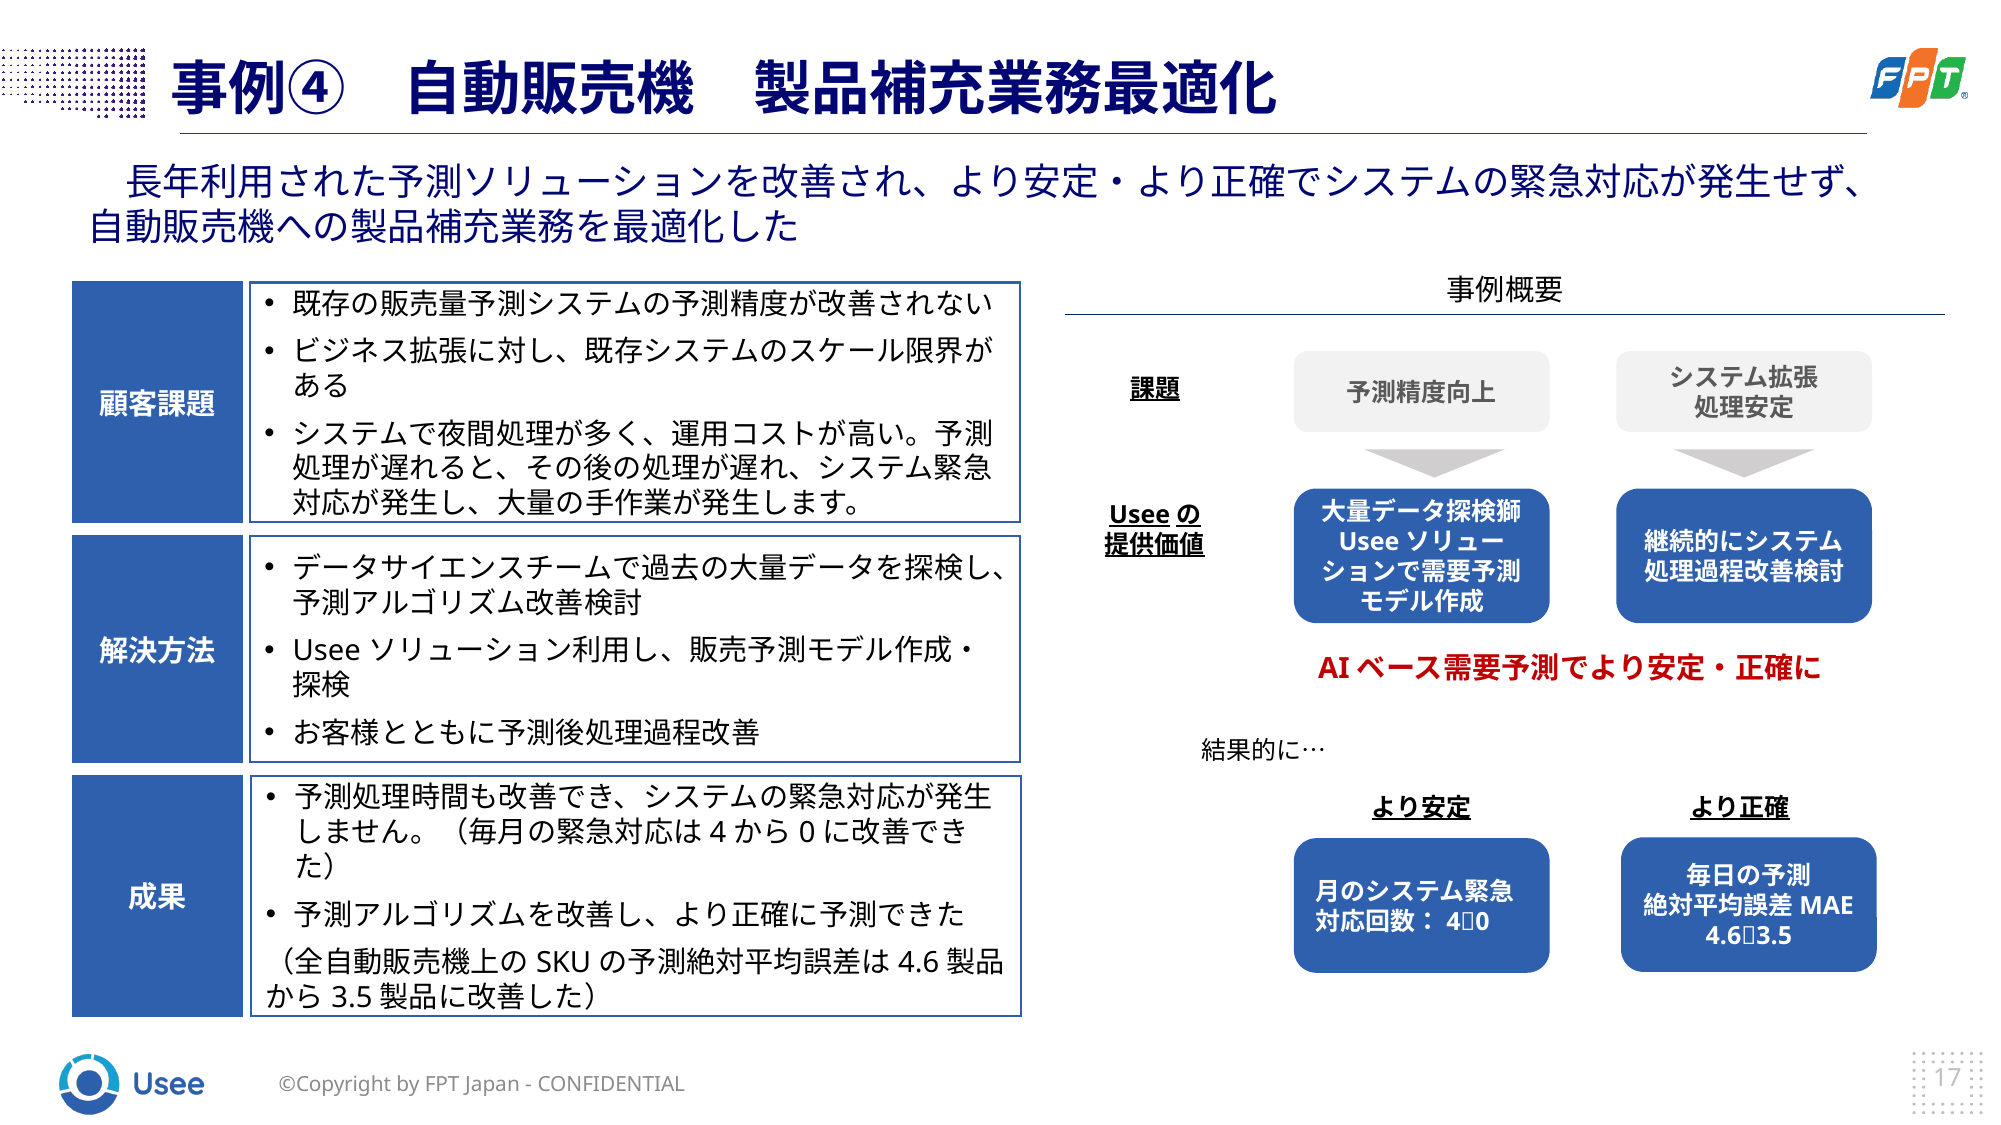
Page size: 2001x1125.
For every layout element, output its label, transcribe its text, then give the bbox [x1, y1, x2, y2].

text_box 継続的にシステム処理過程改善検討 [1615, 487, 1874, 625]
text_box 長年利用された予測ソリューションを改善され、より安定・より正確でシステムの緊急対応が発生せず、自動販売機への製品補充業務を最適化した [72, 150, 1912, 250]
text_box 既存の販売量予測システムの予測精度が改善されない ビジネス拡張に対し、既存システムのスケール限界がある システムで夜間処理が多く、運用コストが高い。予測処理が遅れると、その後の処理が遅れ、システム緊急対応が発生し、大量の手作業が発生します。 [249, 281, 1021, 523]
text_box データサイエンスチームで過去の大量データを探検し、予測アルゴリズム改善検討 Useeソリューション利用し、販売予測モデル作成・探検 お客様とともに予測後処理過程改善 [249, 535, 1021, 763]
text_box 顧客課題 [72, 281, 243, 523]
text_box [1673, 448, 1816, 479]
text_box より安定 [1321, 778, 1523, 834]
picture [47, 1046, 209, 1118]
footer ©Copyright by FPT Japan - CONFIDENTIAL [144, 1062, 820, 1104]
text_box 大量データ探検獅 Useeソリューションで需要予測モデル作成 [1292, 487, 1551, 625]
text_box 結果的に… [1163, 722, 1365, 778]
text_box AIベース需要予測でより安定・正確に [1212, 638, 1929, 694]
text_box システム拡張 処理安定 [1615, 350, 1874, 433]
text_box より正確 [1639, 778, 1841, 834]
text_box [1363, 448, 1506, 479]
text_box 予測精度向上 [1292, 350, 1551, 433]
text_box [1065, 264, 1946, 315]
text_box 月のシステム緊急対応回数：40 [1292, 837, 1551, 974]
title 事例④ 自動販売機 製品補充業務最適化 [155, 45, 1872, 136]
text_box 解決方法 [72, 535, 243, 763]
text_box 毎日の予測 絶対平均誤差MAE 4.63.5 [1619, 836, 1878, 973]
text_box Useeの 提供価値 [1089, 491, 1221, 566]
text_box 課題 [1115, 365, 1195, 410]
text_box 成果 [72, 775, 243, 1017]
picture [1872, 48, 1968, 111]
text_box 予測処理時間も改善でき、システムの緊急対応が発生しません。（毎月の緊急対応は4から0に改善できた） 予測アルゴリズムを改善し、より正確に予測できた （全自動販売機上のSKUの予測絶対平均誤差は4.6製品から3.5製品に改善した） [250, 775, 1022, 1017]
slide_number 17 [1911, 1056, 1984, 1100]
